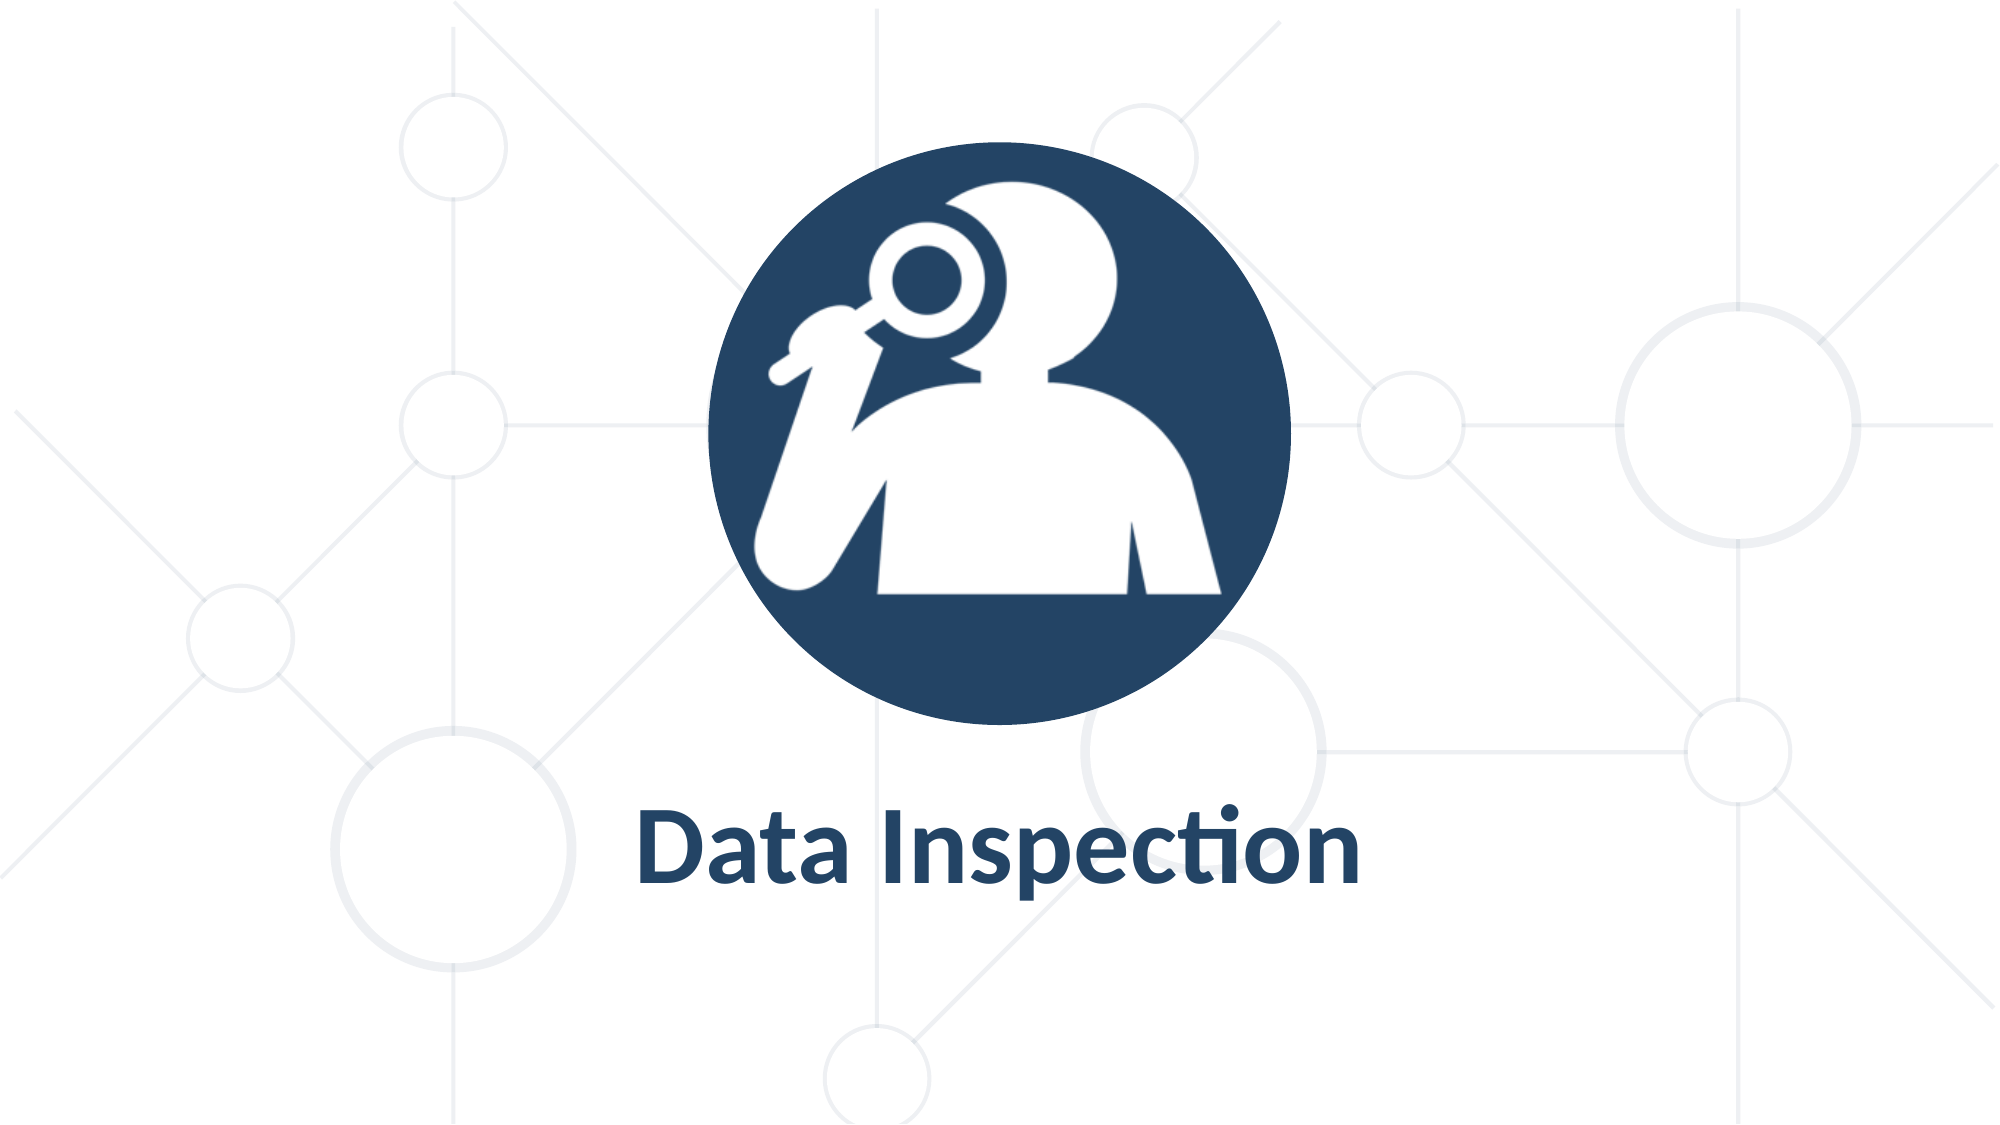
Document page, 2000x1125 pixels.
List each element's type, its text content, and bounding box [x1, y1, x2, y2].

list Data Inspection [100, 771, 1899, 898]
picture [624, 74, 1356, 701]
